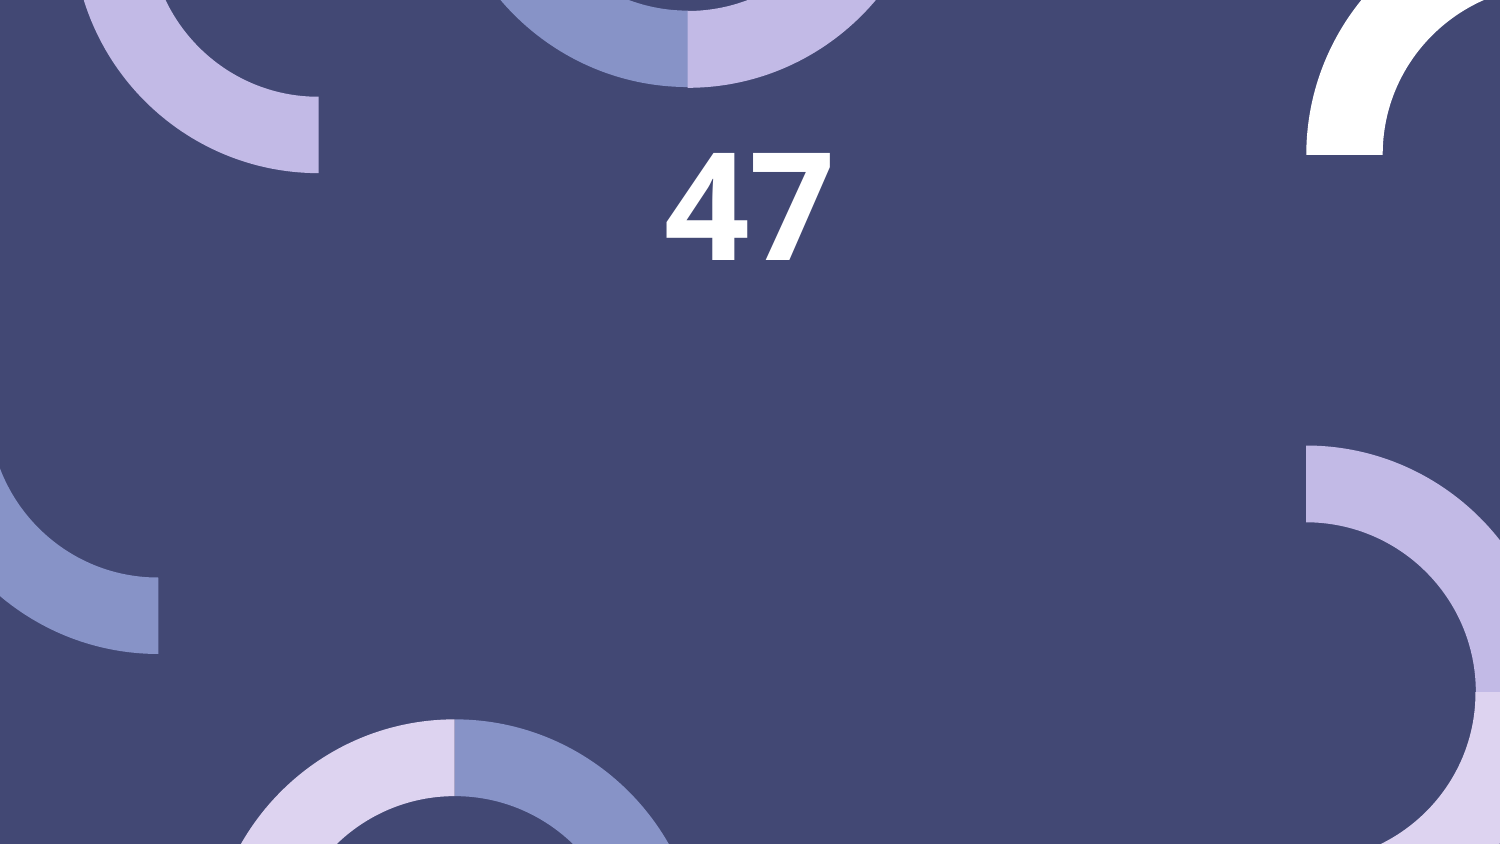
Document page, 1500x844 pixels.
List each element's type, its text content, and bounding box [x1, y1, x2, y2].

title 47 [116, 130, 1383, 306]
